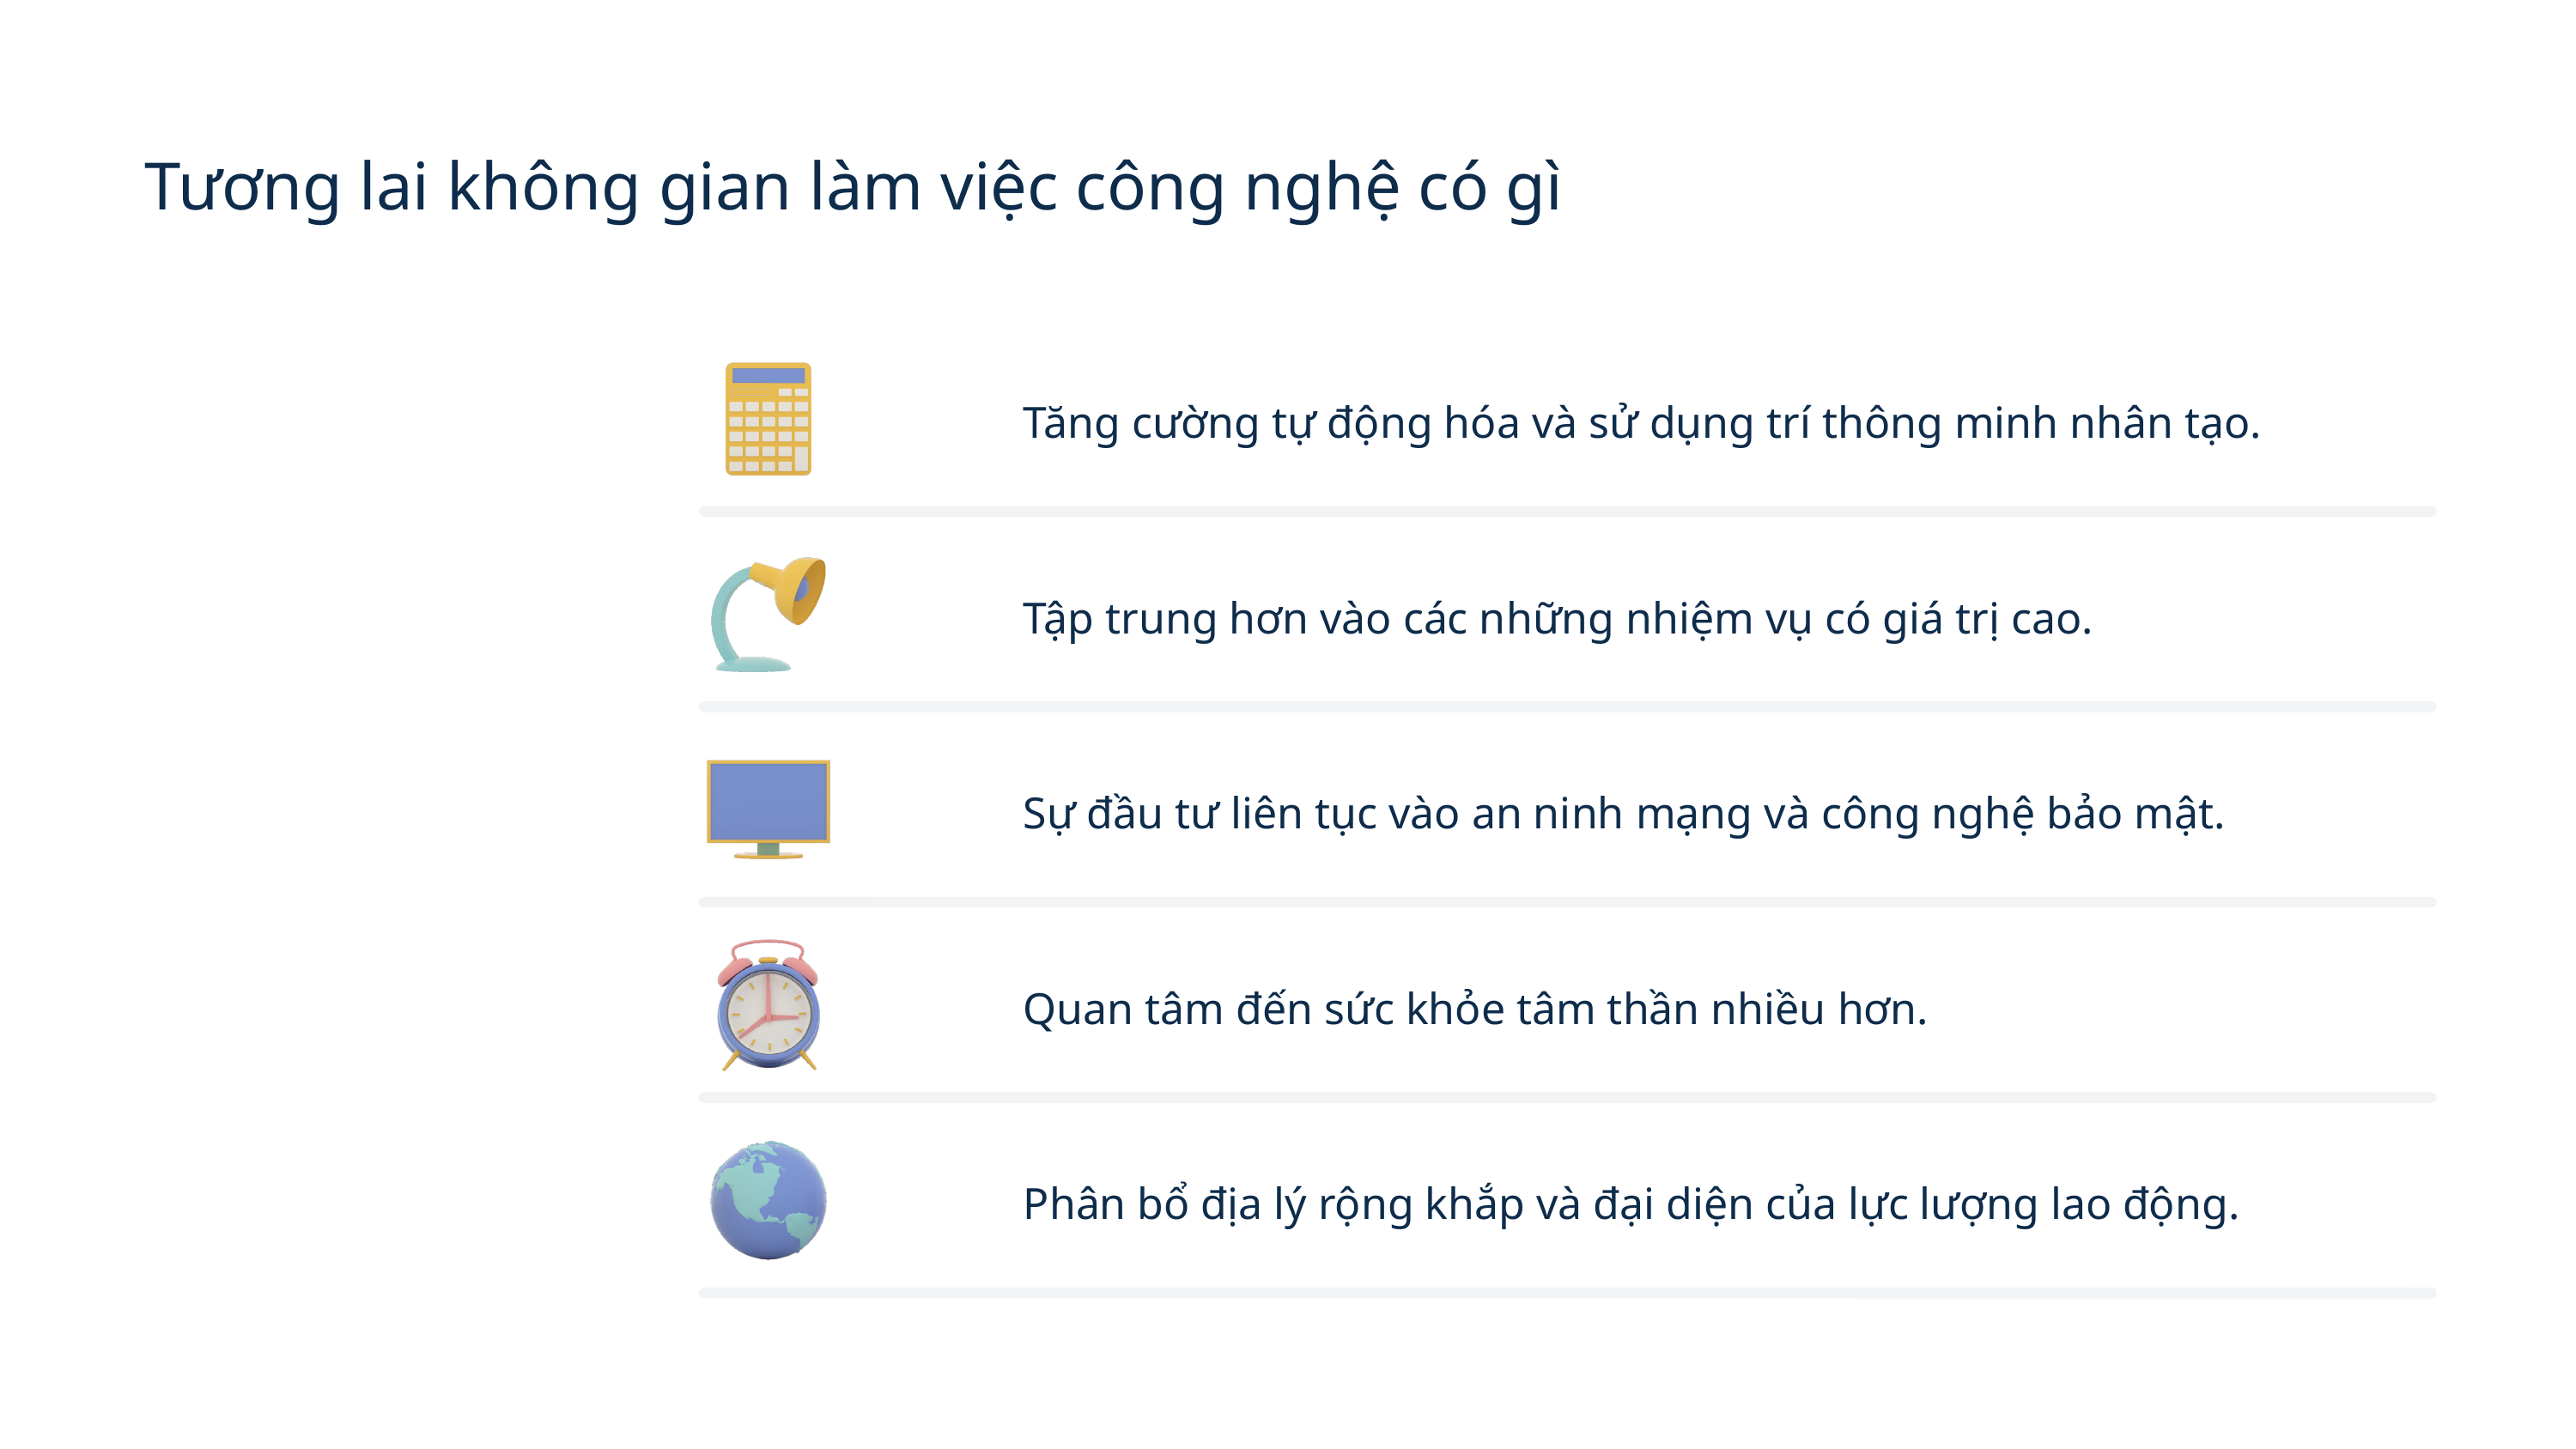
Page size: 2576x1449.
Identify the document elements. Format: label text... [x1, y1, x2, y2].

picture [707, 760, 830, 860]
text_box Sự đầu tư liên tục vào an ninh mạng và công nghệ bảo mật. [1023, 777, 2432, 838]
picture [726, 362, 811, 476]
text_box Tập trung hơn vào các những nhiệm vụ có giá trị cao. [1023, 582, 2432, 642]
picture [711, 556, 826, 672]
text_box Quan tâm đến sức khỏe tâm thần nhiều hơn. [1023, 973, 2432, 1034]
text_box Tăng cường tự động hóa và sử dụng trí thông minh nhân tạo. [1023, 386, 2432, 447]
text_box Phân bổ địa lý rộng khắp và đại diện của lực lượng lao động. [1023, 1167, 2432, 1228]
picture [717, 938, 820, 1072]
picture [709, 1141, 827, 1260]
text_box Tương lai không gian làm việc công nghệ có gì [144, 144, 1633, 223]
